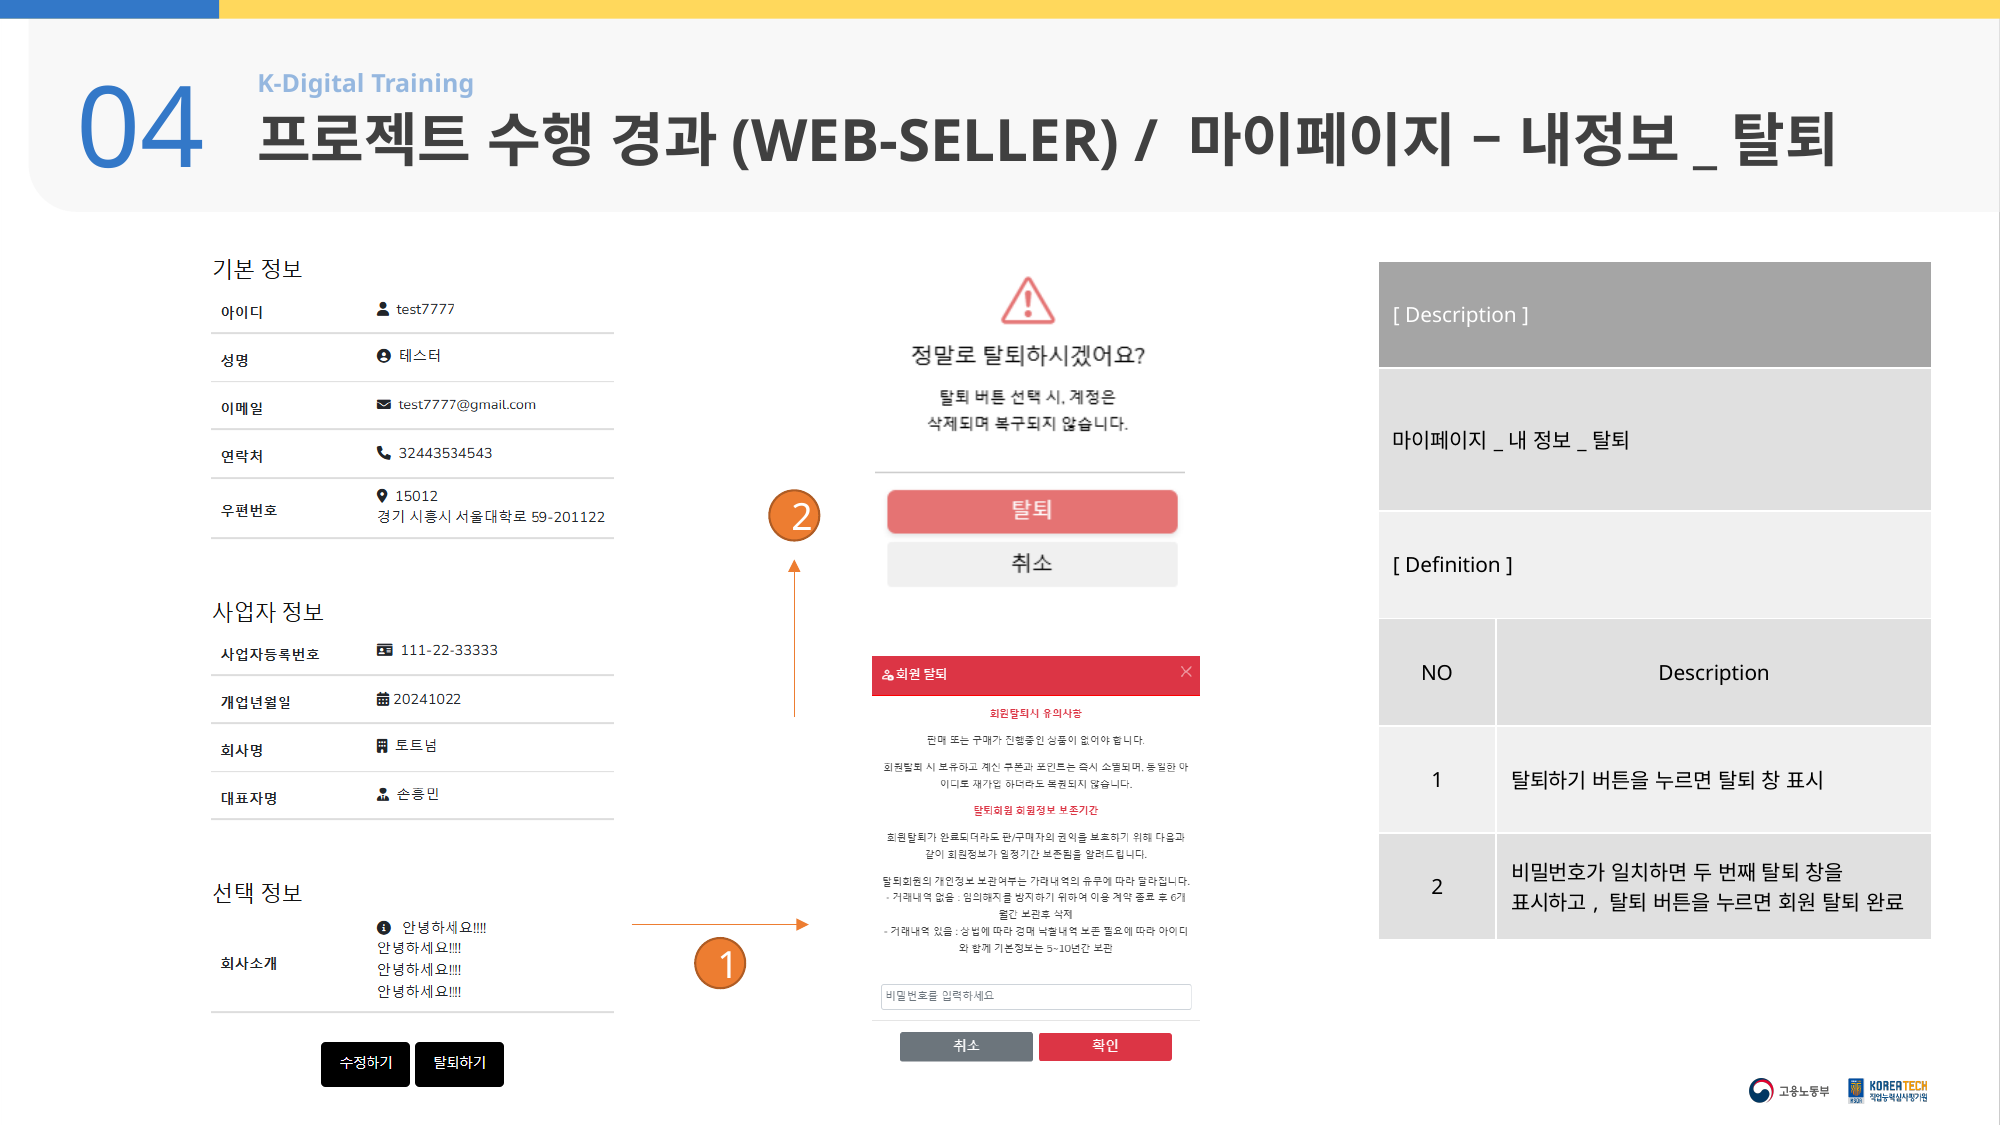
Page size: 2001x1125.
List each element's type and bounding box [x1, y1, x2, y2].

text_box [61, 54, 1927, 191]
picture [0, 0, 2000, 1125]
text_box [1749, 1078, 1927, 1104]
